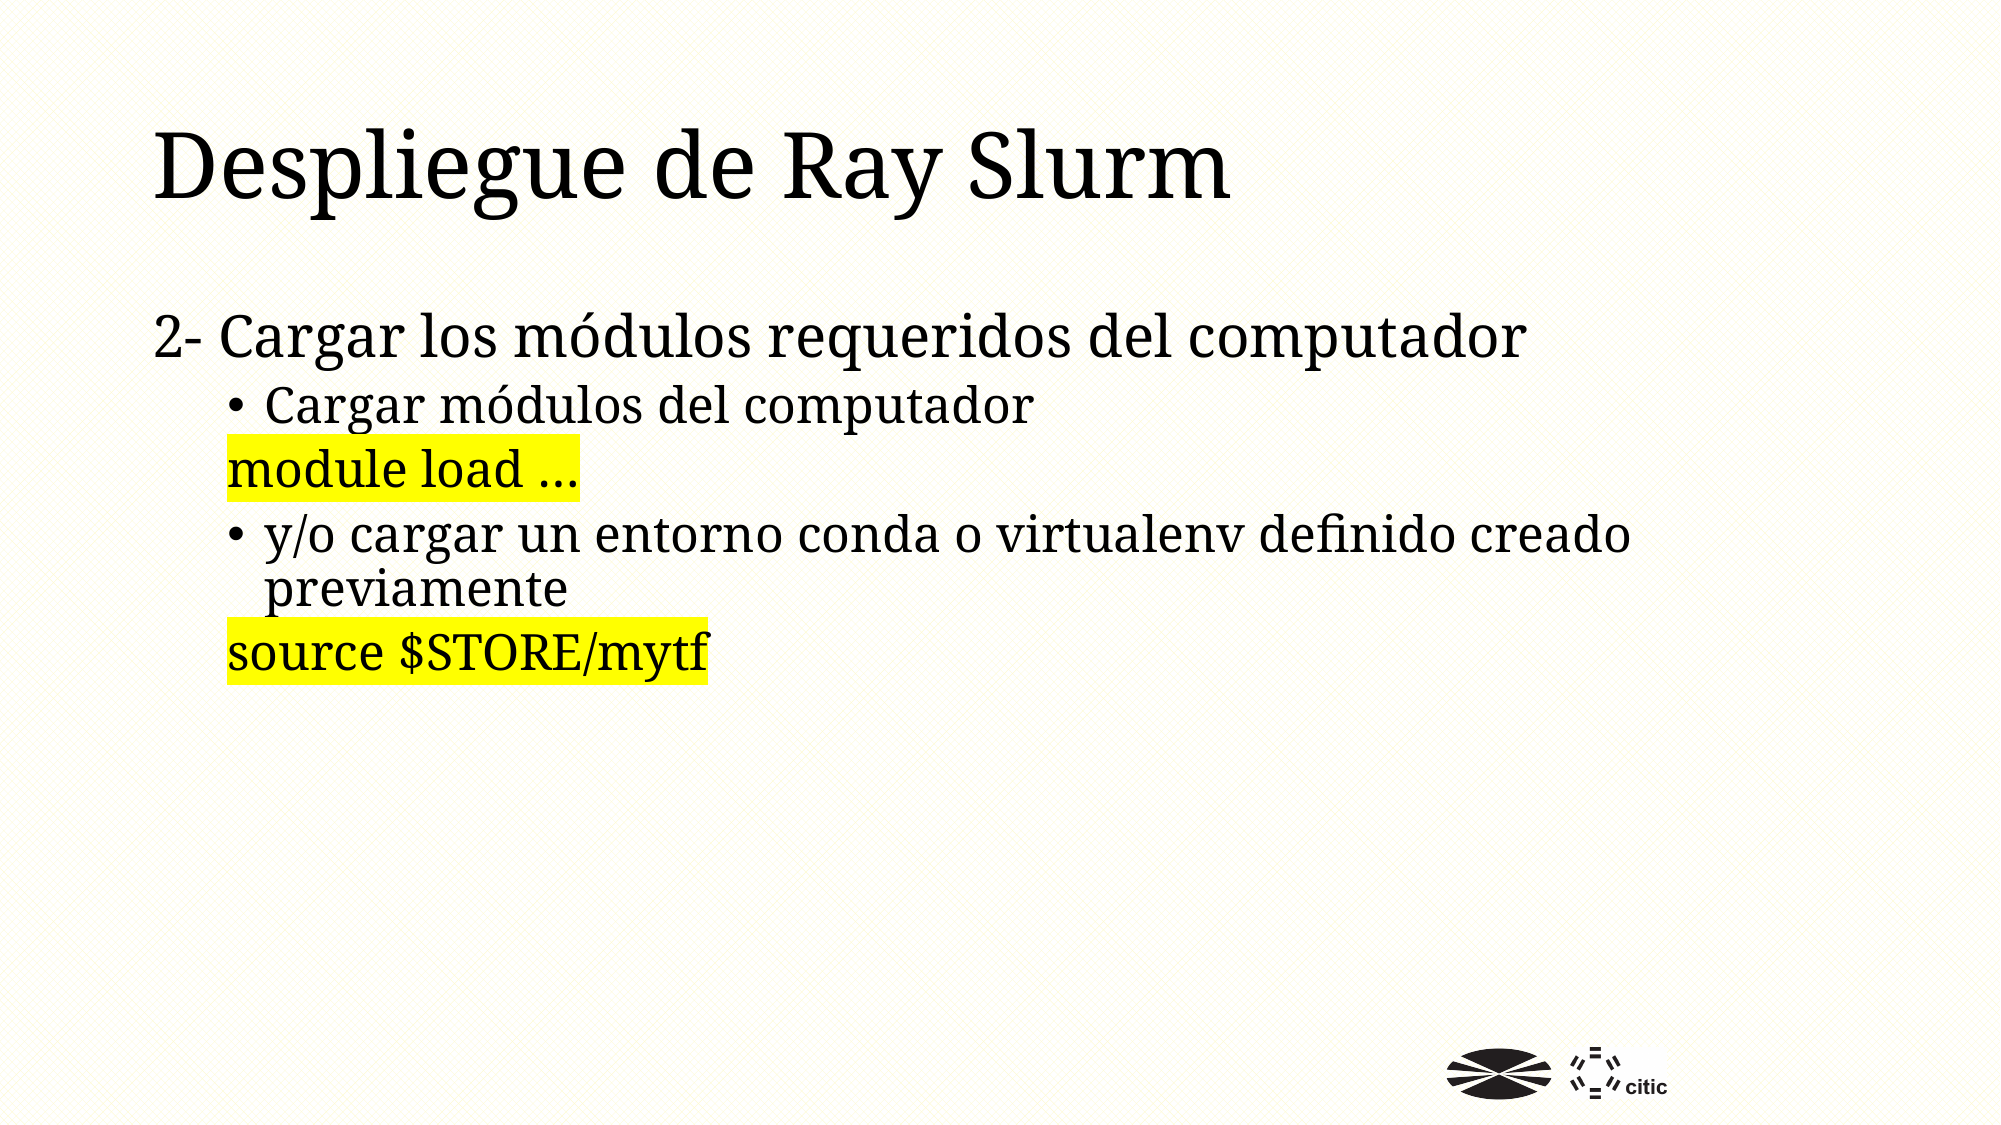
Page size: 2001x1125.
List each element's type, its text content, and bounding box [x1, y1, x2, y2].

picture [1570, 1047, 1667, 1099]
list 2- Cargar los módulos requeridos del computador Cargar módulos del computador module load … y/o cargar un entorno conda o virtualenv definido creado previamente source $STORE/mytf [137, 299, 1863, 1014]
title Despliegue de Ray Slurm [137, 59, 1863, 278]
picture [1445, 1047, 1553, 1101]
